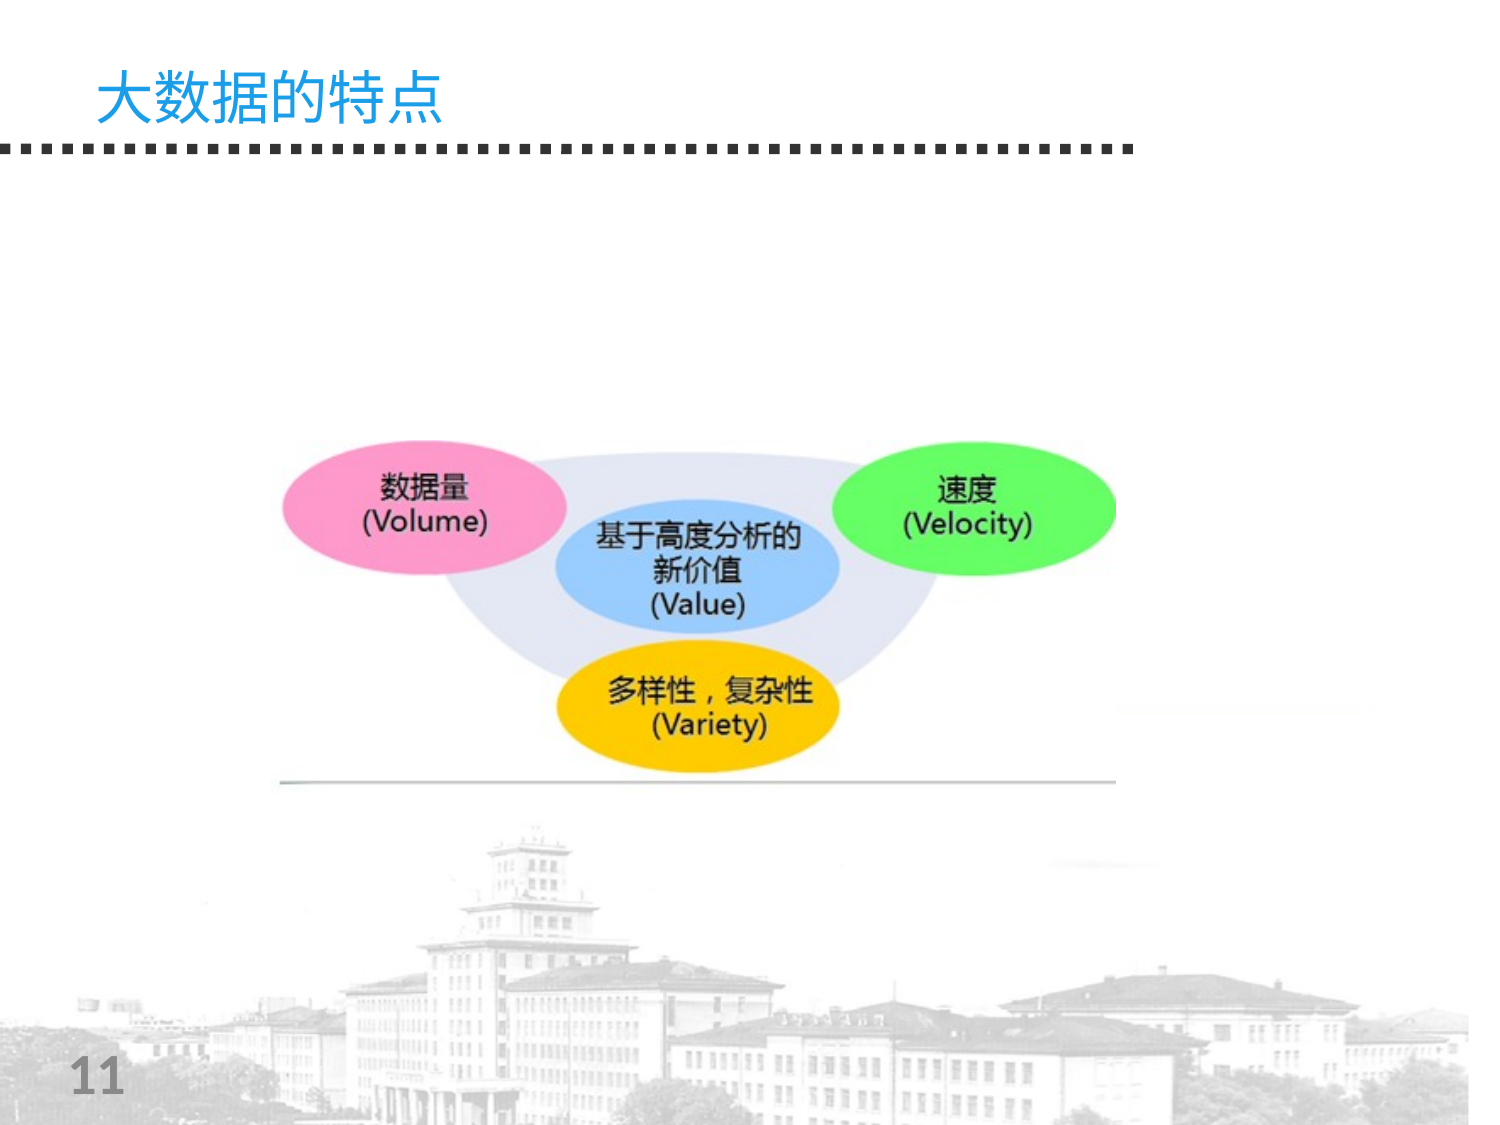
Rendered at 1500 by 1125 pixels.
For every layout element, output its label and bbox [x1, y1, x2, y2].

picture [269, 440, 1116, 823]
text_box [0, 0, 1500, 1125]
